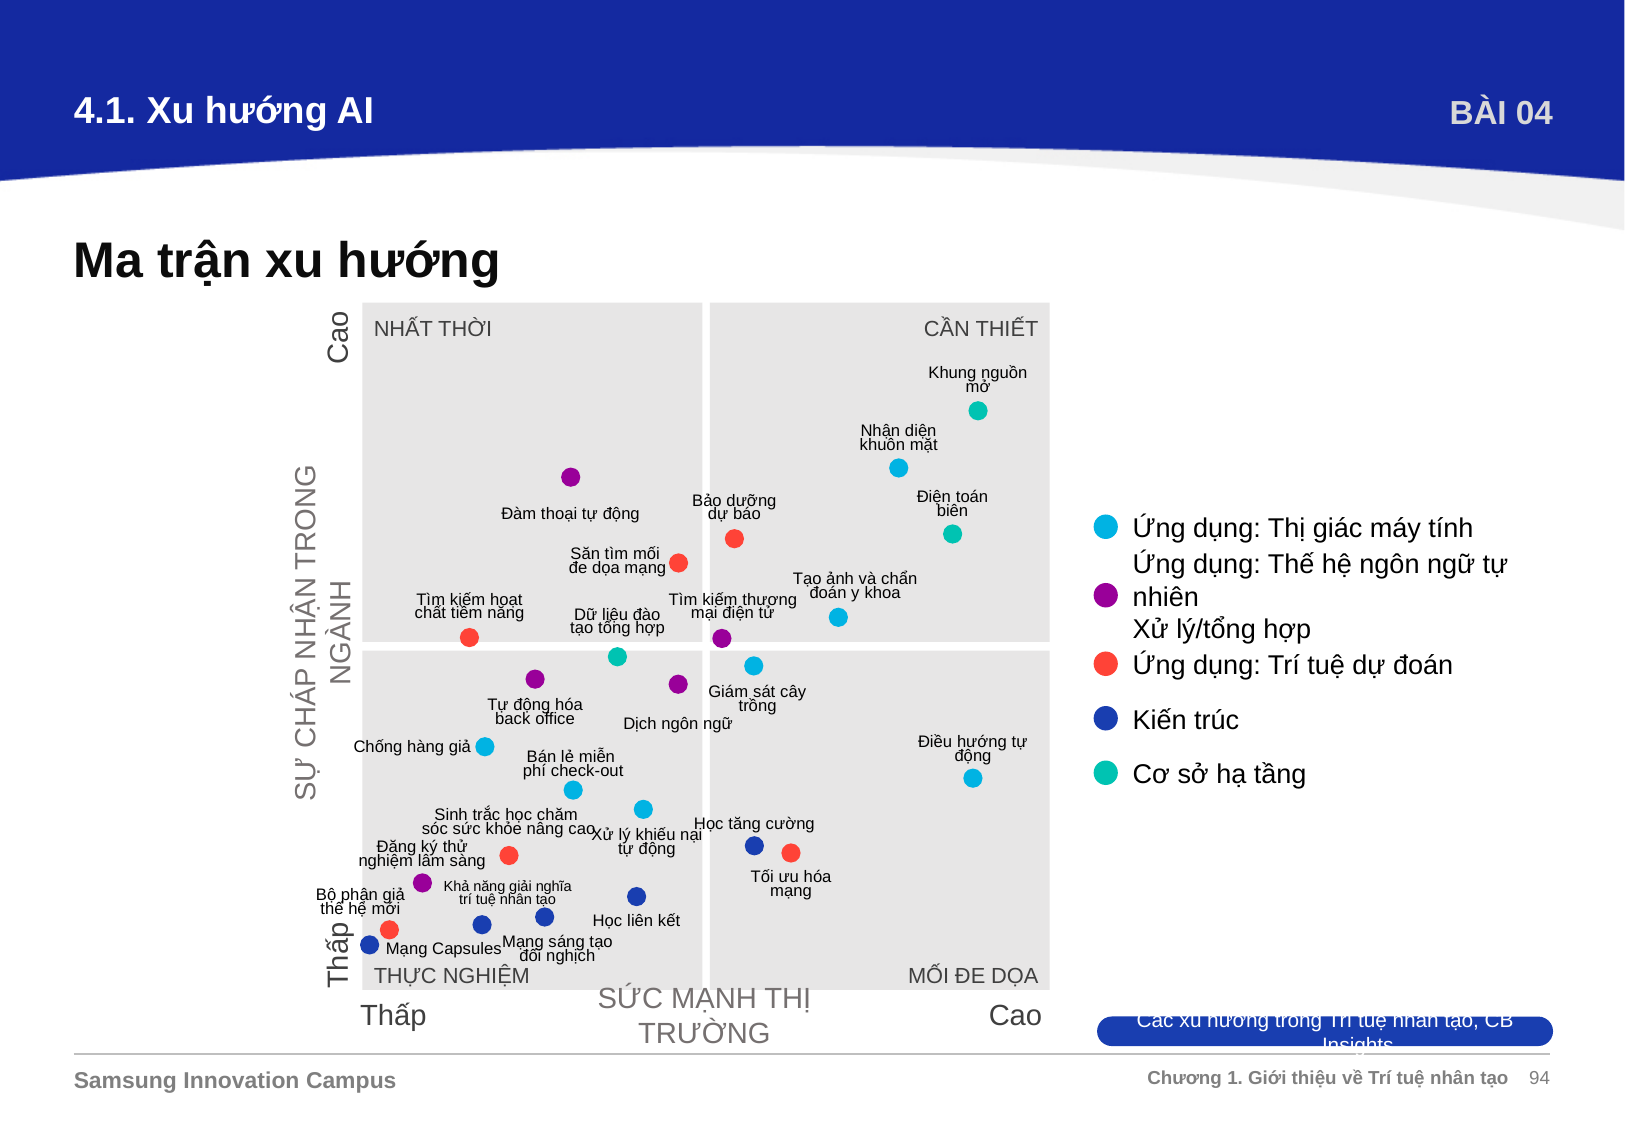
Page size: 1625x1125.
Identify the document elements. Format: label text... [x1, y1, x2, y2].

text_box Ma trận xu hướng [73, 227, 1551, 288]
text_box Các xu hướng trong Trí tuệ nhân tạo, CB Insights [1097, 1016, 1554, 1047]
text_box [73, 86, 1554, 132]
picture [0, 0, 1625, 1125]
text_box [1093, 510, 1552, 790]
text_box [303, 302, 1051, 1032]
